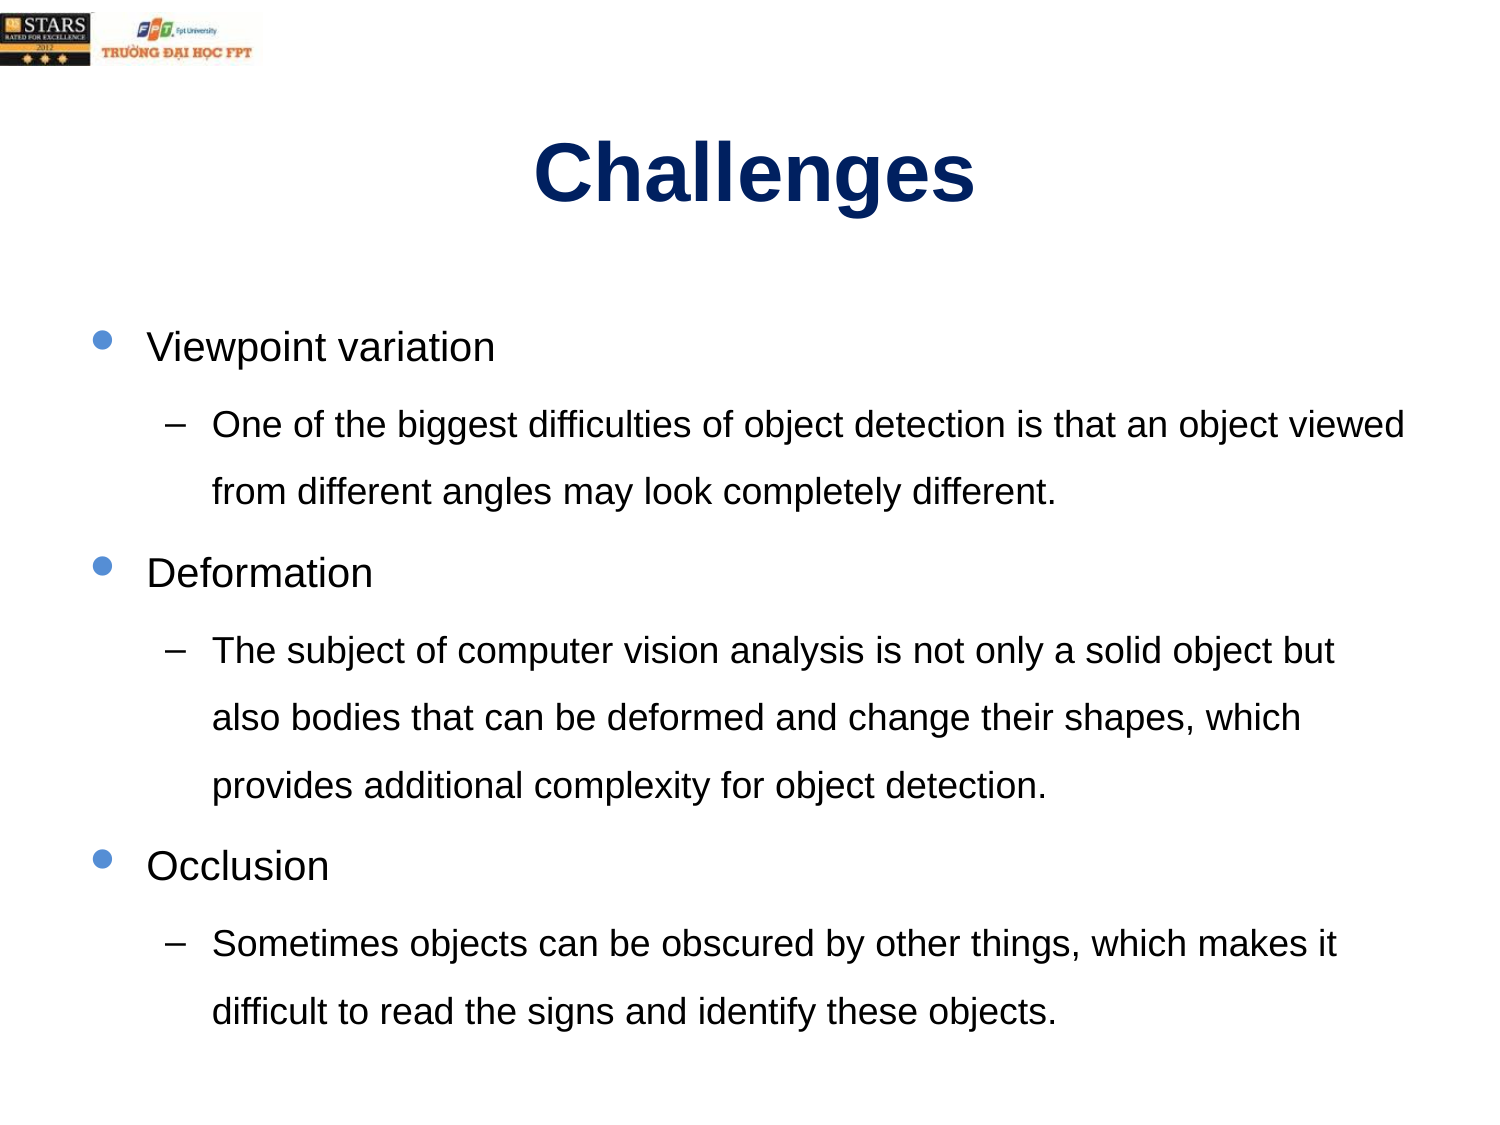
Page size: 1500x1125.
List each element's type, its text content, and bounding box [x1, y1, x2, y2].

title Challenges [80, 97, 1431, 240]
picture [0, 12, 263, 66]
list Viewpoint variation One of the biggest difficulties of object detection is that an object viewed from different angles may look completely different. Deformation The subject of computer vision analysis is not only a solid object but also bodies that can be deformed and change their shapes, which provides additional complexity for object detection. Occlusion Sometimes objects can be obscured by other things, which makes it difficult to read the signs and identify these objects. [75, 287, 1425, 1043]
